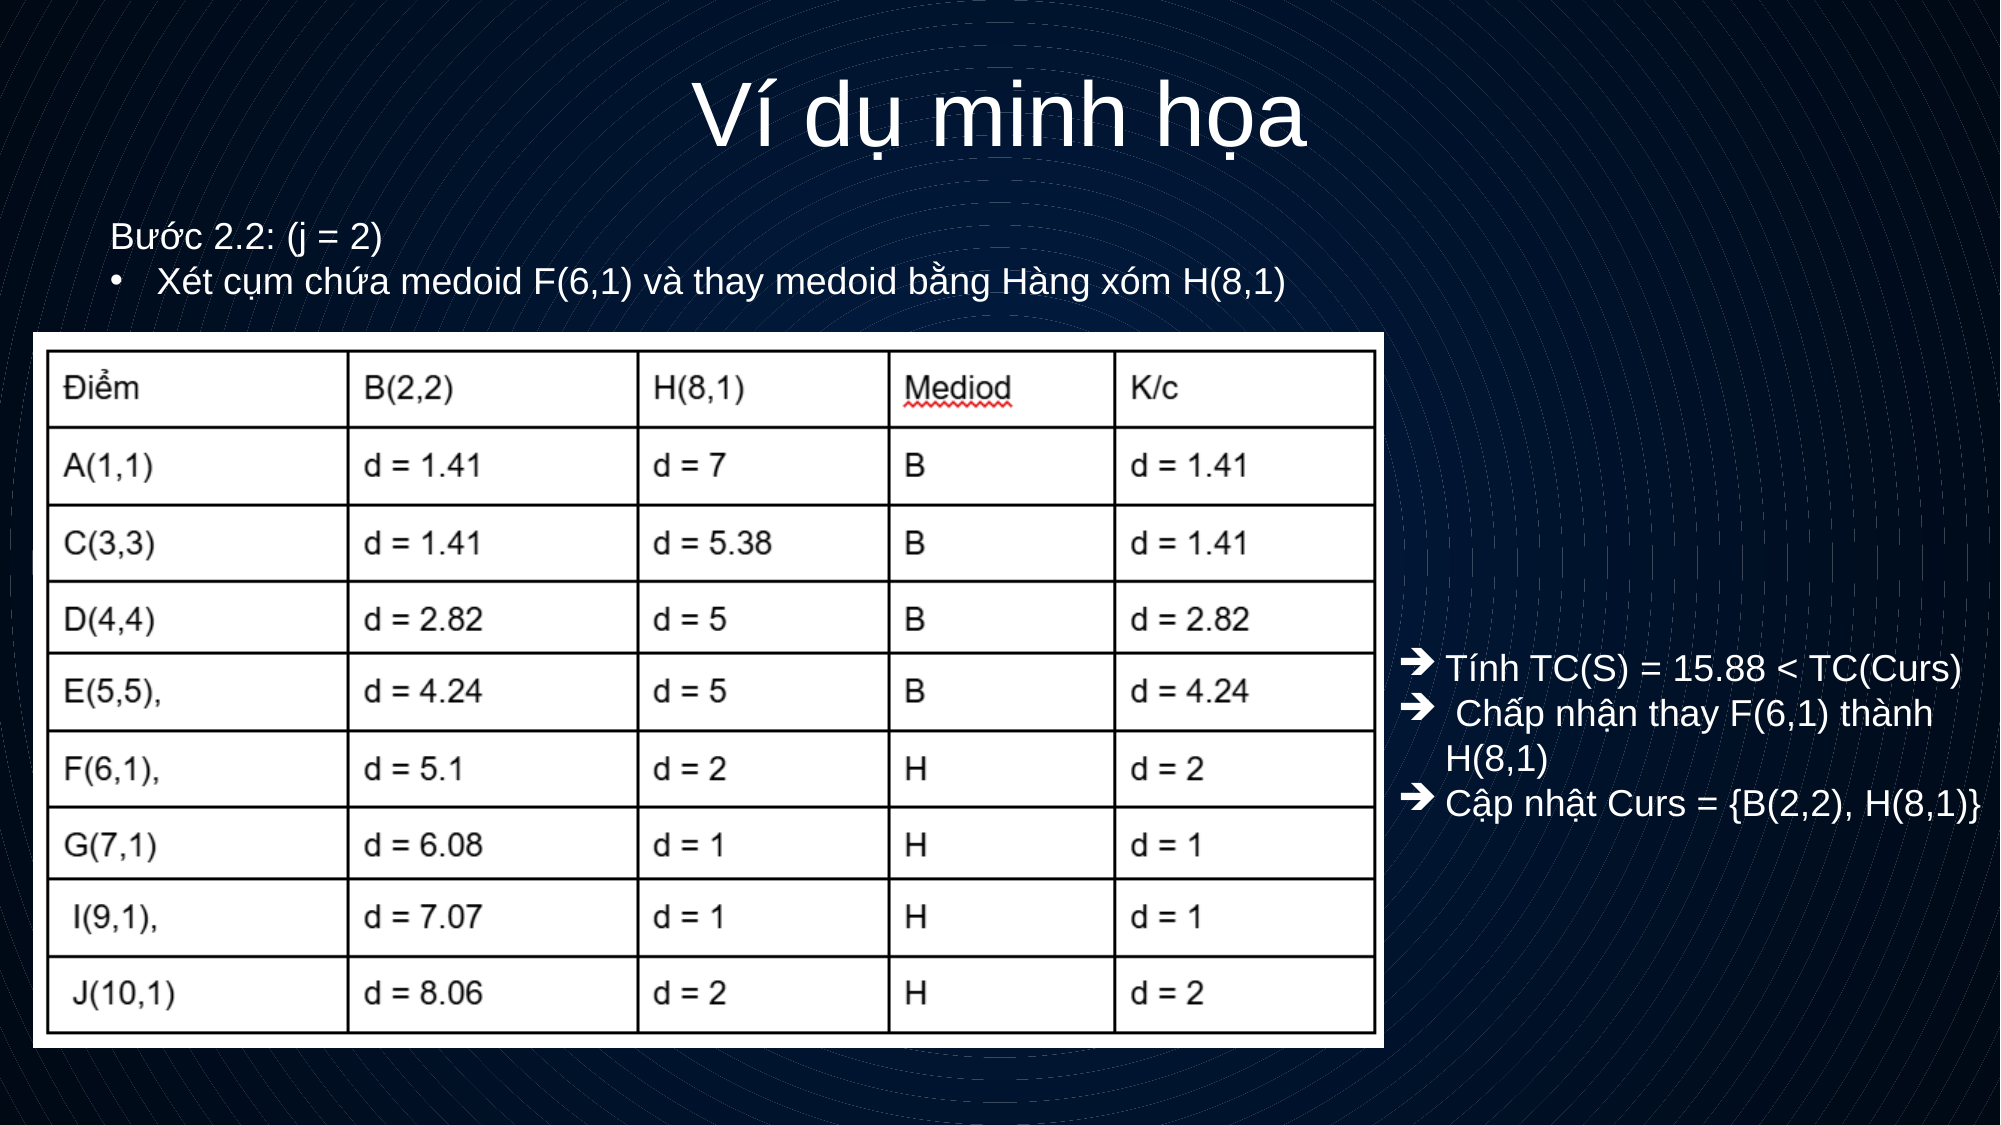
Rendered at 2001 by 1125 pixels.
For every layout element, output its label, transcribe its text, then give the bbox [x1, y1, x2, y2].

text_box Bước 2.2: (j = 2) Xét cụm chứa medoid F(6,1) và thay medoid bằng Hàng xóm H(8,1) [95, 204, 1844, 310]
title Ví dụ minh họa [137, 59, 1863, 205]
text_box Tính TC(S) = 15.88 < TC(Curs) Chấp nhận thay F(6,1) thành H(8,1) Cập nhật Curs = {B(2,2), H(8,1)} [1384, 636, 2000, 876]
picture [33, 332, 1384, 1048]
